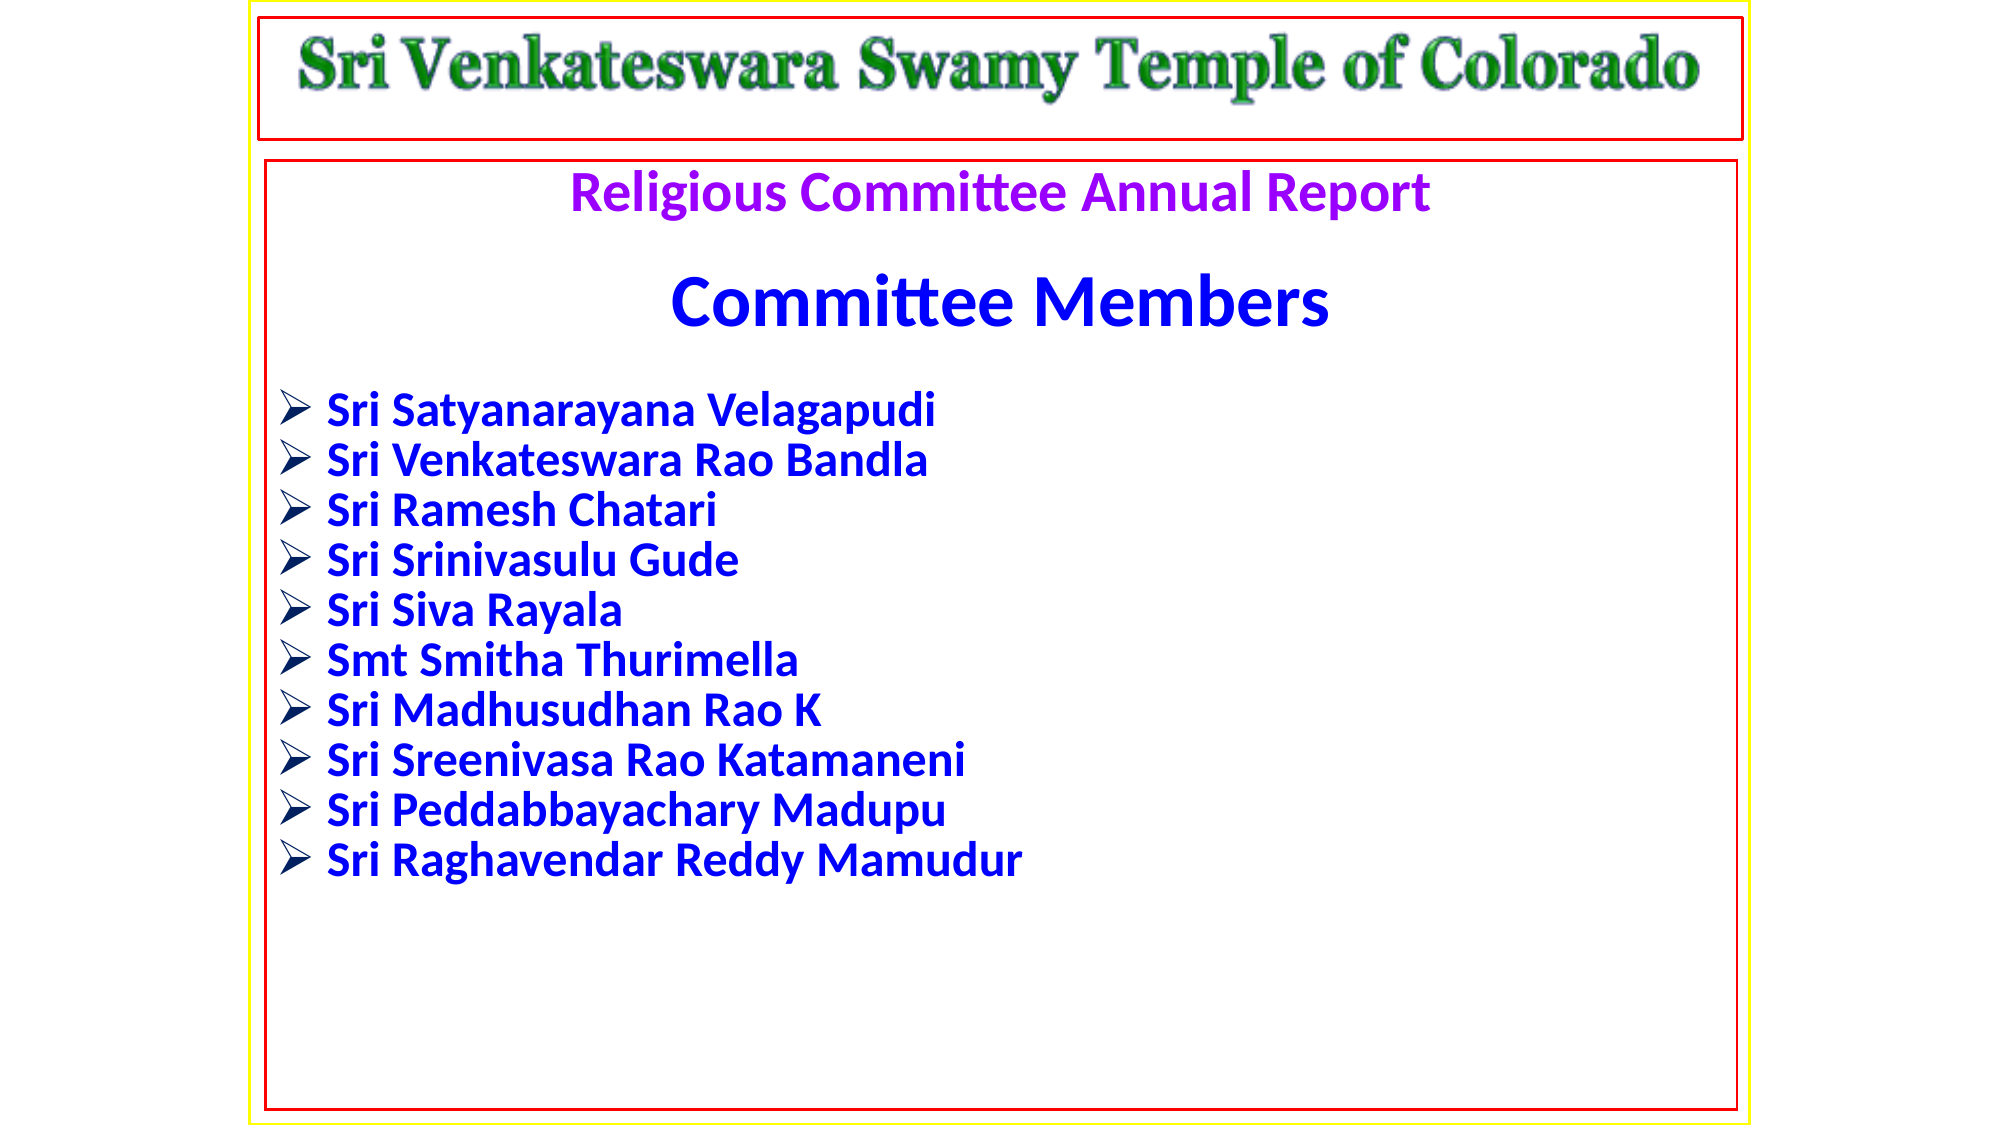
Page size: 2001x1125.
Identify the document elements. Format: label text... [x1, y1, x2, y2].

picture [260, 18, 1741, 139]
table_header Religious Committee Annual Report Committee Members Sri Satyanarayana Velagapudi Sri Venkateswara Rao Bandla Sri Ramesh Chatari Sri Srinivasulu Gude Sri Siva Rayala Smt Smitha Thurimella Sri Madhusudhan Rao K Sri Sreenivasa Rao Katamaneni Sri Peddabbayachary Madupu Sri Raghavendar Reddy Mamudur [267, 162, 1736, 1108]
text_box [249, 0, 1750, 1125]
